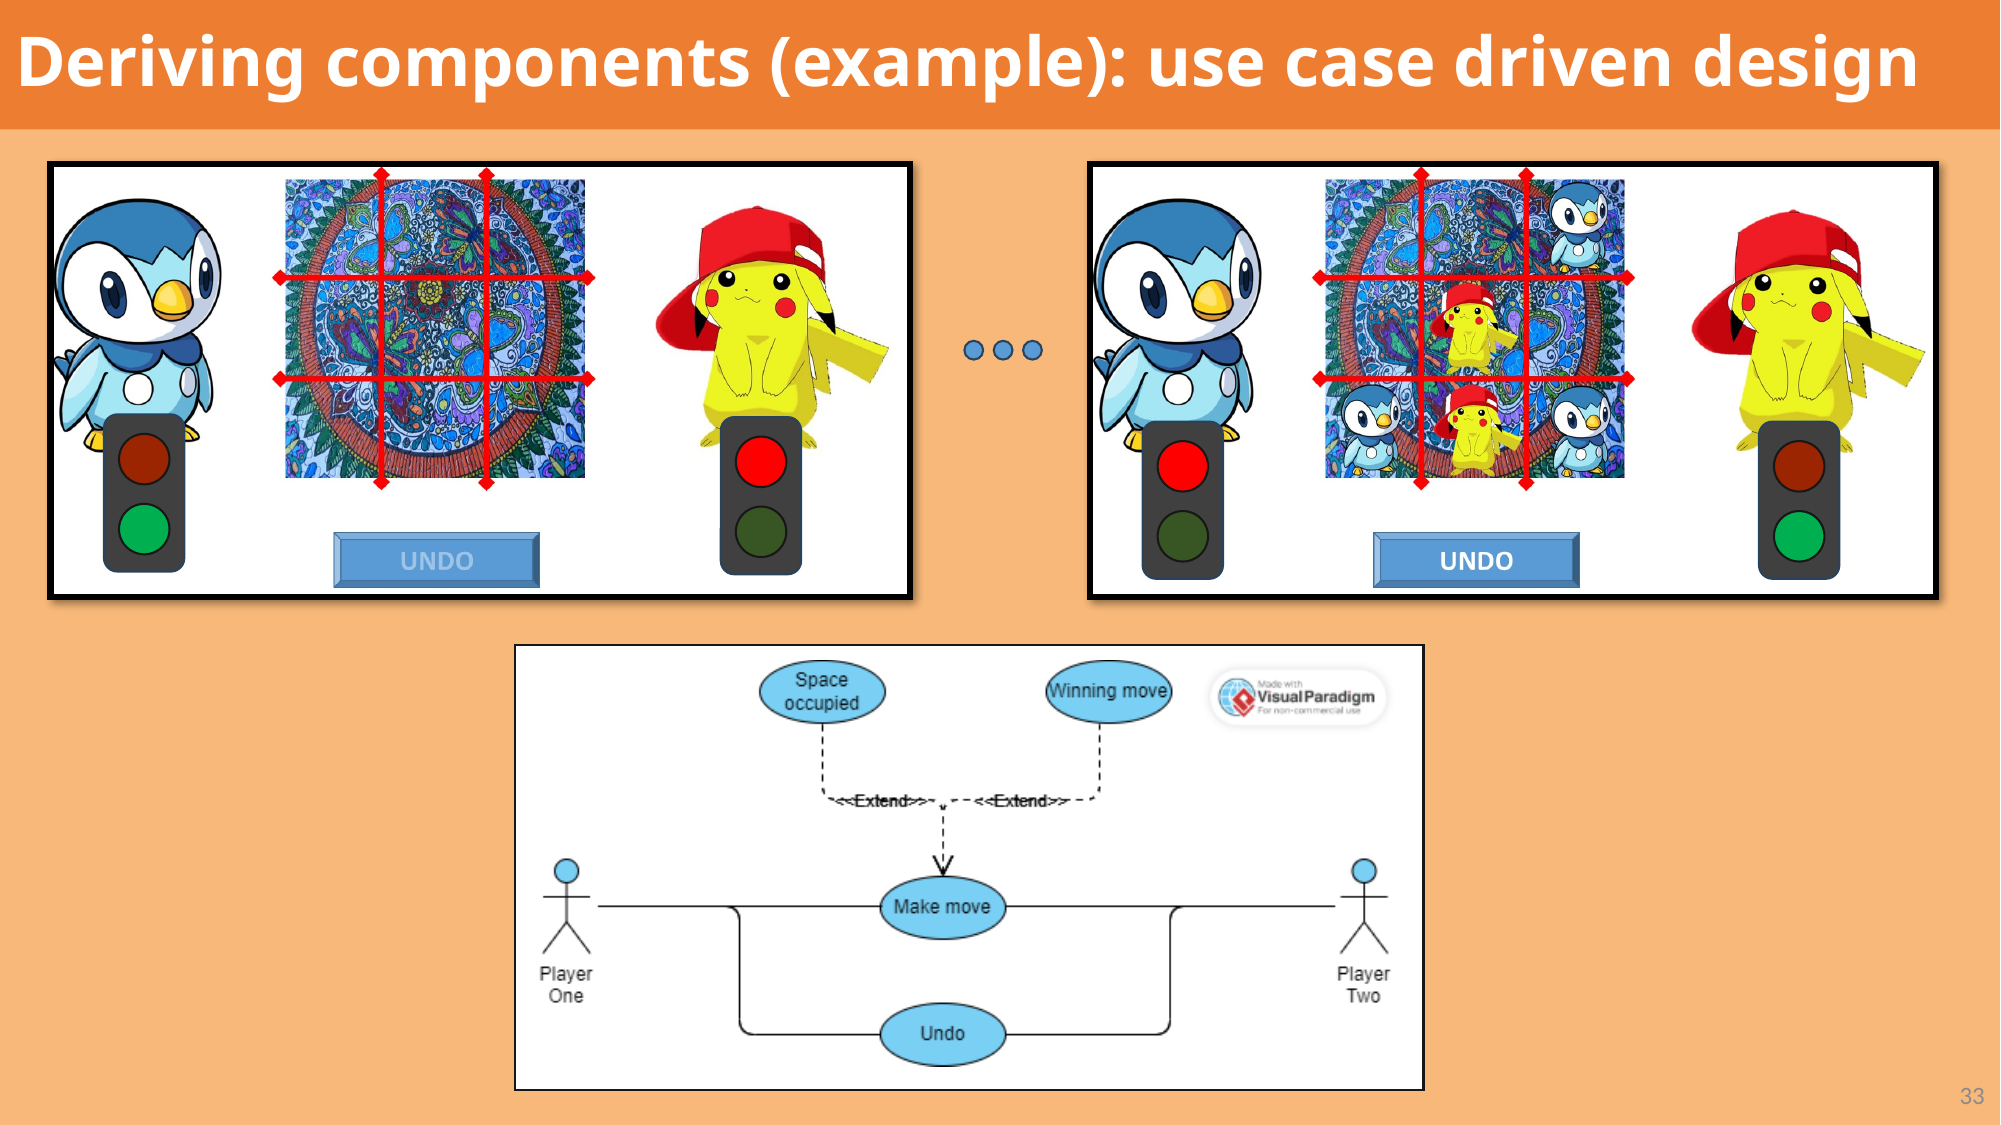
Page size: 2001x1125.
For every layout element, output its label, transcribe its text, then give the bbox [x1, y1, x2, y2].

text_box [963, 339, 985, 361]
text_box [992, 339, 1014, 361]
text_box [53, 166, 907, 595]
text_box [1022, 339, 1043, 361]
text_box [1093, 166, 1933, 595]
slide_number 33 [1550, 1065, 2000, 1125]
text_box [514, 644, 1424, 1091]
title Deriving components (example): use case driven design [0, 0, 2000, 130]
